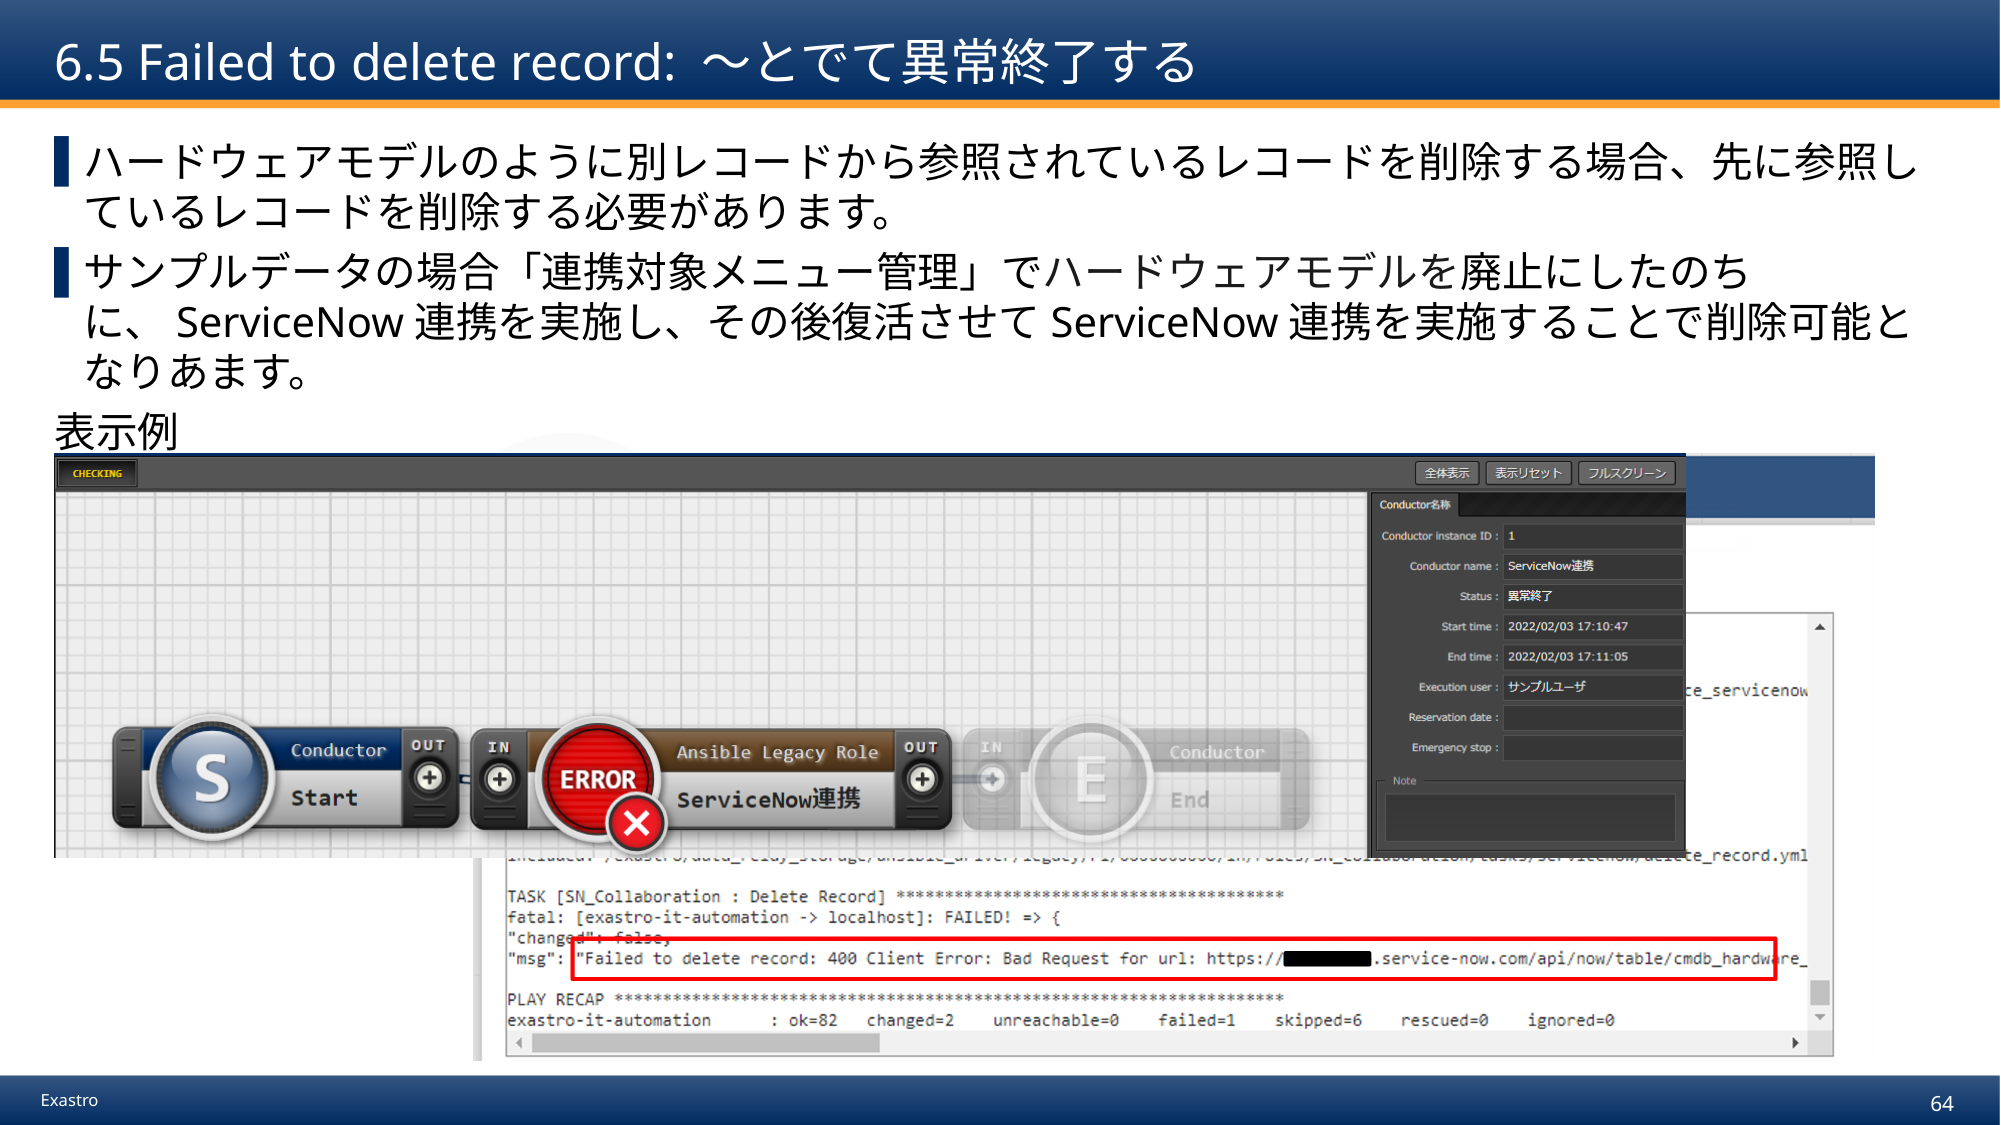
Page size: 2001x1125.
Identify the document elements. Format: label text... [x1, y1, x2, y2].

list ハードウェアモデルのように別レコードから参照されているレコードを削除する場合、先に参照しているレコードを削除する必要があります。 サンプルデータの場合「連携対象メニュー管理」でハードウェアモデルを廃止にしたのちに、ServiceNow連携を実施し、その後復活させてServiceNow連携を実施することで削除可能となりあます。 表示例 [39, 127, 1961, 374]
title 6.5 Failed to delete record: ～とでて異常終了する [39, 18, 1961, 96]
picture [0, 0, 2000, 1125]
